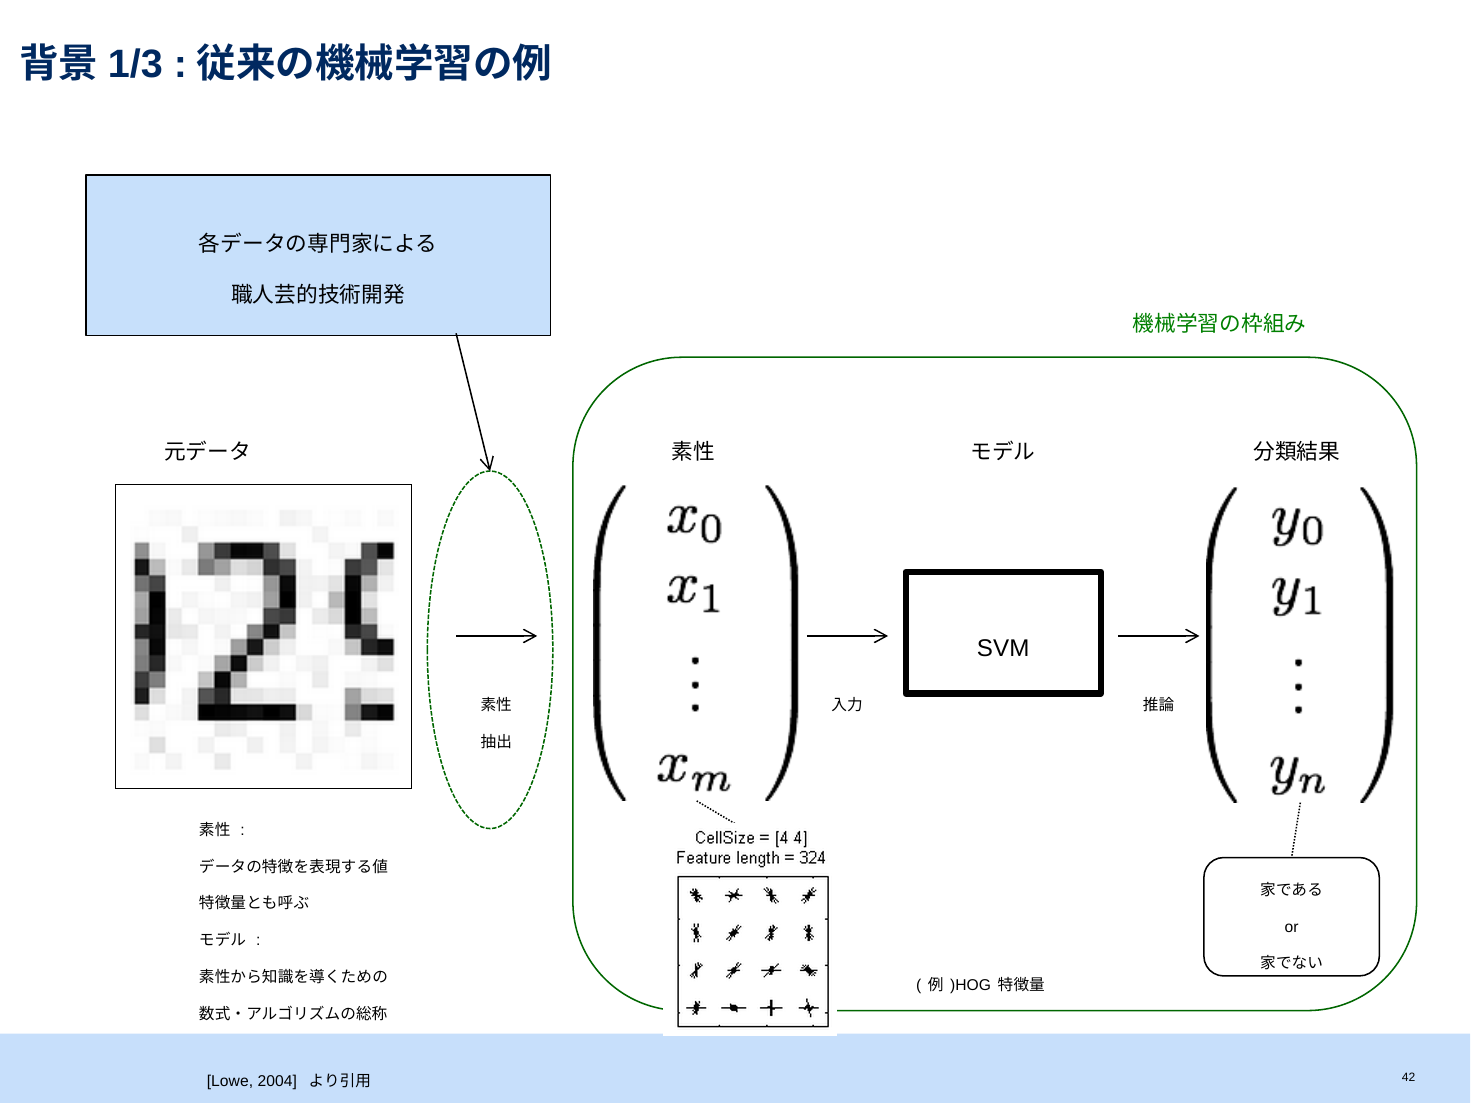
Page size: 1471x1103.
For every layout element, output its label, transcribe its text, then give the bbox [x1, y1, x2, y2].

text_box 機械学習の枠組み [1117, 276, 1322, 343]
text_box 素性 [656, 405, 730, 472]
picture [663, 823, 838, 1037]
text_box 推論 [1128, 668, 1190, 721]
picture [593, 484, 800, 802]
title 背景1/3 :従来の機械学習の例 [19, 37, 1434, 86]
text_box 分類結果 [1238, 405, 1356, 472]
slide_number 41 [1401, 1055, 1435, 1081]
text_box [696, 800, 741, 821]
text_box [1291, 802, 1301, 858]
picture [1206, 486, 1395, 803]
text_box 素性 抽出 [465, 668, 527, 758]
text_box [572, 357, 1417, 1011]
text_box 家である or 家でない [1203, 857, 1380, 976]
text_box 素性 : データの特徴を表現する値 特徴量とも呼ぶ モデル : 素性から知識を導くための 数式・アルゴリズムの総称 [184, 797, 403, 1031]
text_box SVM [905, 571, 1101, 694]
text_box モデル [955, 405, 1051, 472]
text_box (例)HOG特徴量 [901, 949, 1060, 1002]
text_box 各データの専門家による 職人芸的技術開発 [86, 175, 551, 336]
text_box 入力 [816, 668, 878, 721]
text_box 元データ [149, 405, 267, 472]
text_box [Lowe, 2004] より引用 [192, 1045, 387, 1098]
picture [114, 484, 412, 789]
text_box [427, 471, 553, 829]
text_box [455, 333, 491, 472]
